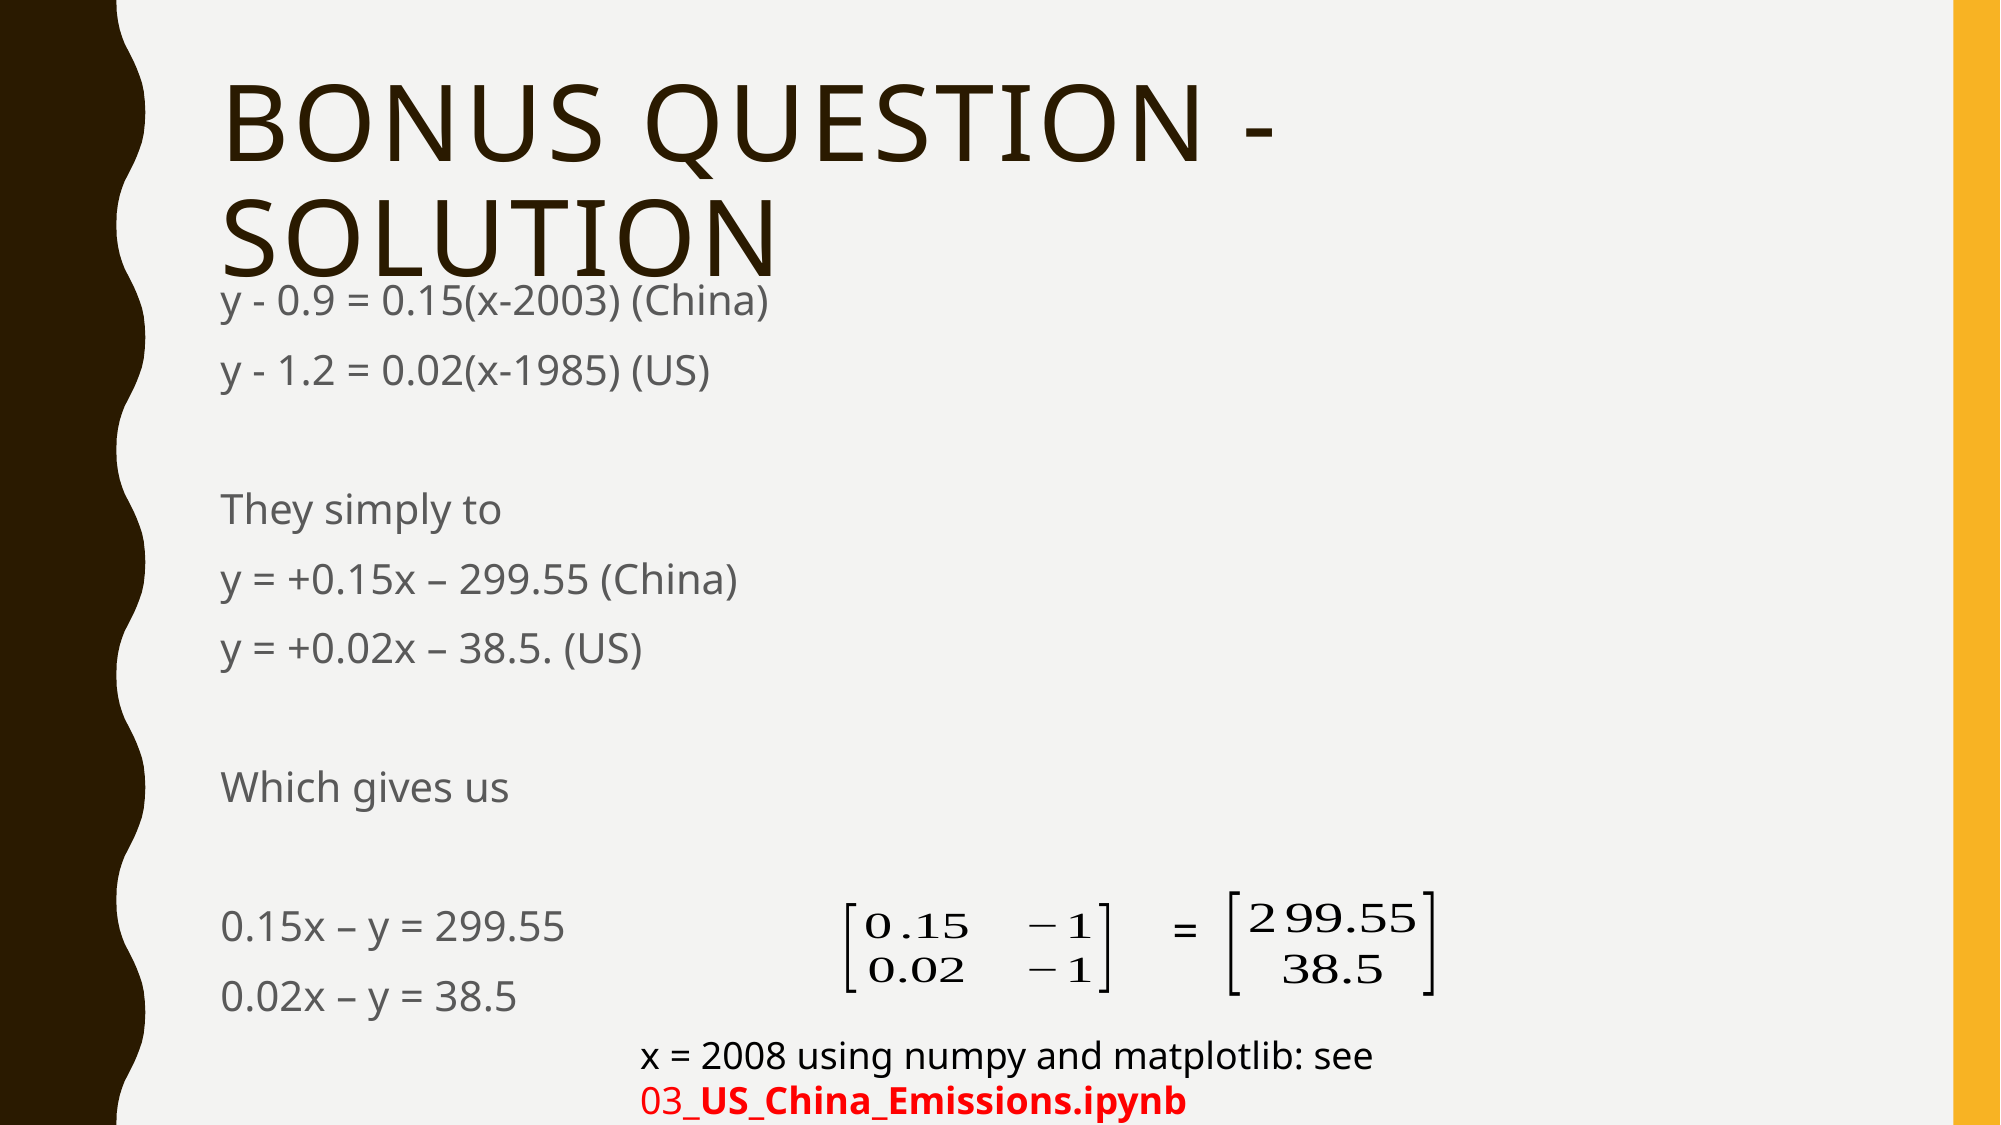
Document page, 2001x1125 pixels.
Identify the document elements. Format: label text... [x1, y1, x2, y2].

title Bonus Question - Solution [205, 62, 1875, 308]
text_box x = 2008 using numpy and matplotlib: see 03_US_China_Emissions.ipynb [625, 1024, 1829, 1125]
list y - 0.9 = 0.15(x-2003) (China) y - 1.2 = 0.02(x-1985) (US) They simply to y = +0.15x – 299.55 (China) y = +0.02x – 38.5. (US) Which gives us 0.15x – y = 299.55 0.02x – y = 38.5 [205, 261, 952, 1057]
